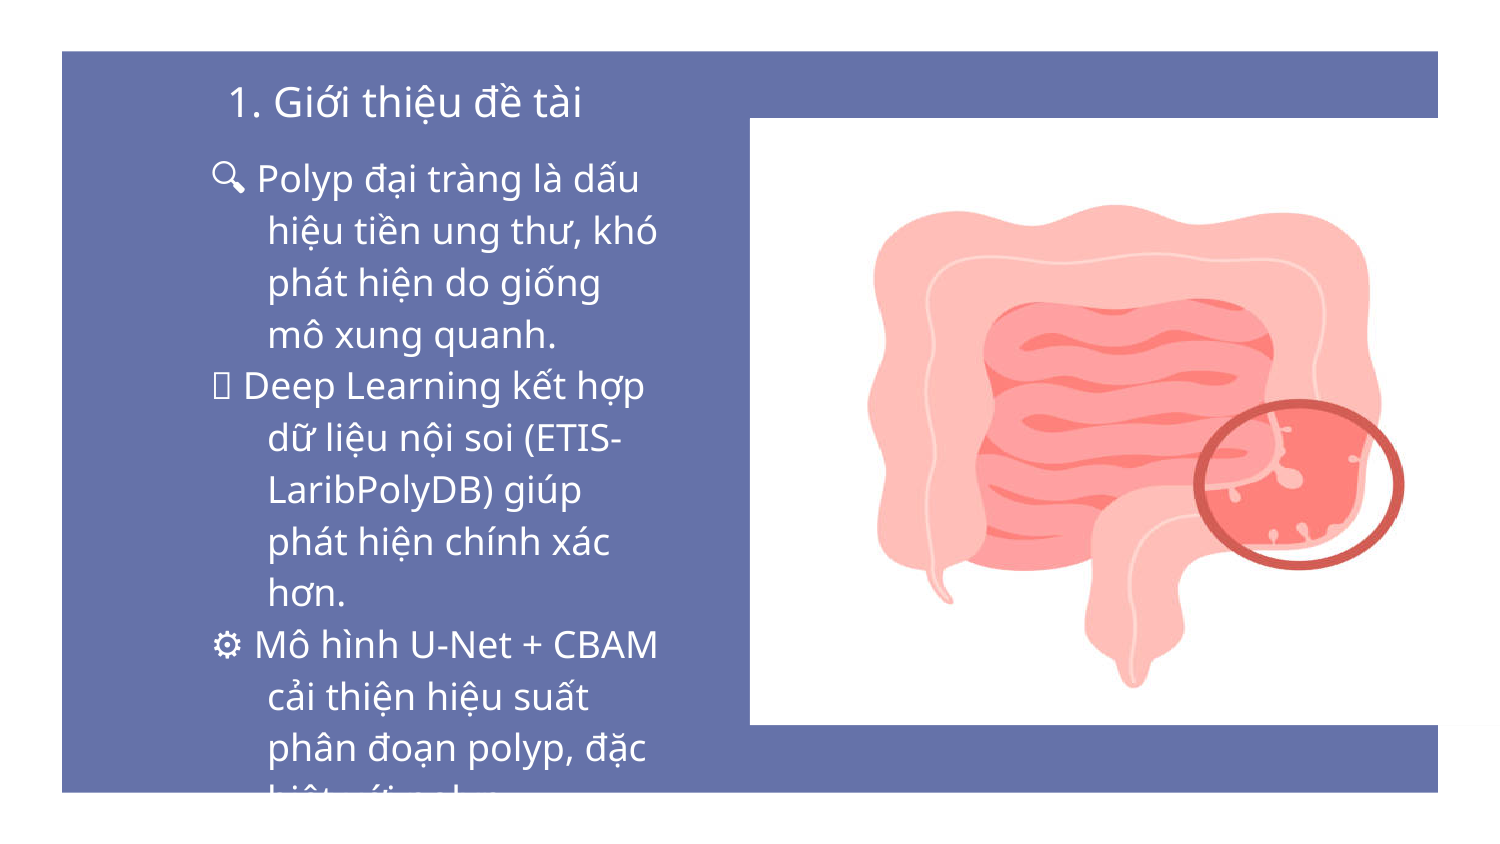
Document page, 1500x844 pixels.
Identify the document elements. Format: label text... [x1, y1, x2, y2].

text_box 1. Giới thiệu đề tài [61, 68, 750, 134]
picture [749, 118, 1500, 726]
subtitle 🔍 Polyp đại tràng là dấu hiệu tiền ung thư, khó phát hiện do giống mô xung quanh. 🤖 Deep Learning kết hợp dữ liệu nội soi (ETIS-LaribPolyDB) giúp phát hiện chính xác hơn. ⚙️ Mô hình U-Net + CBAM cải thiện hiệu suất phân đoạn polyp, đặc biệt với polyp nhỏ/phức tạp. [176, 133, 682, 684]
